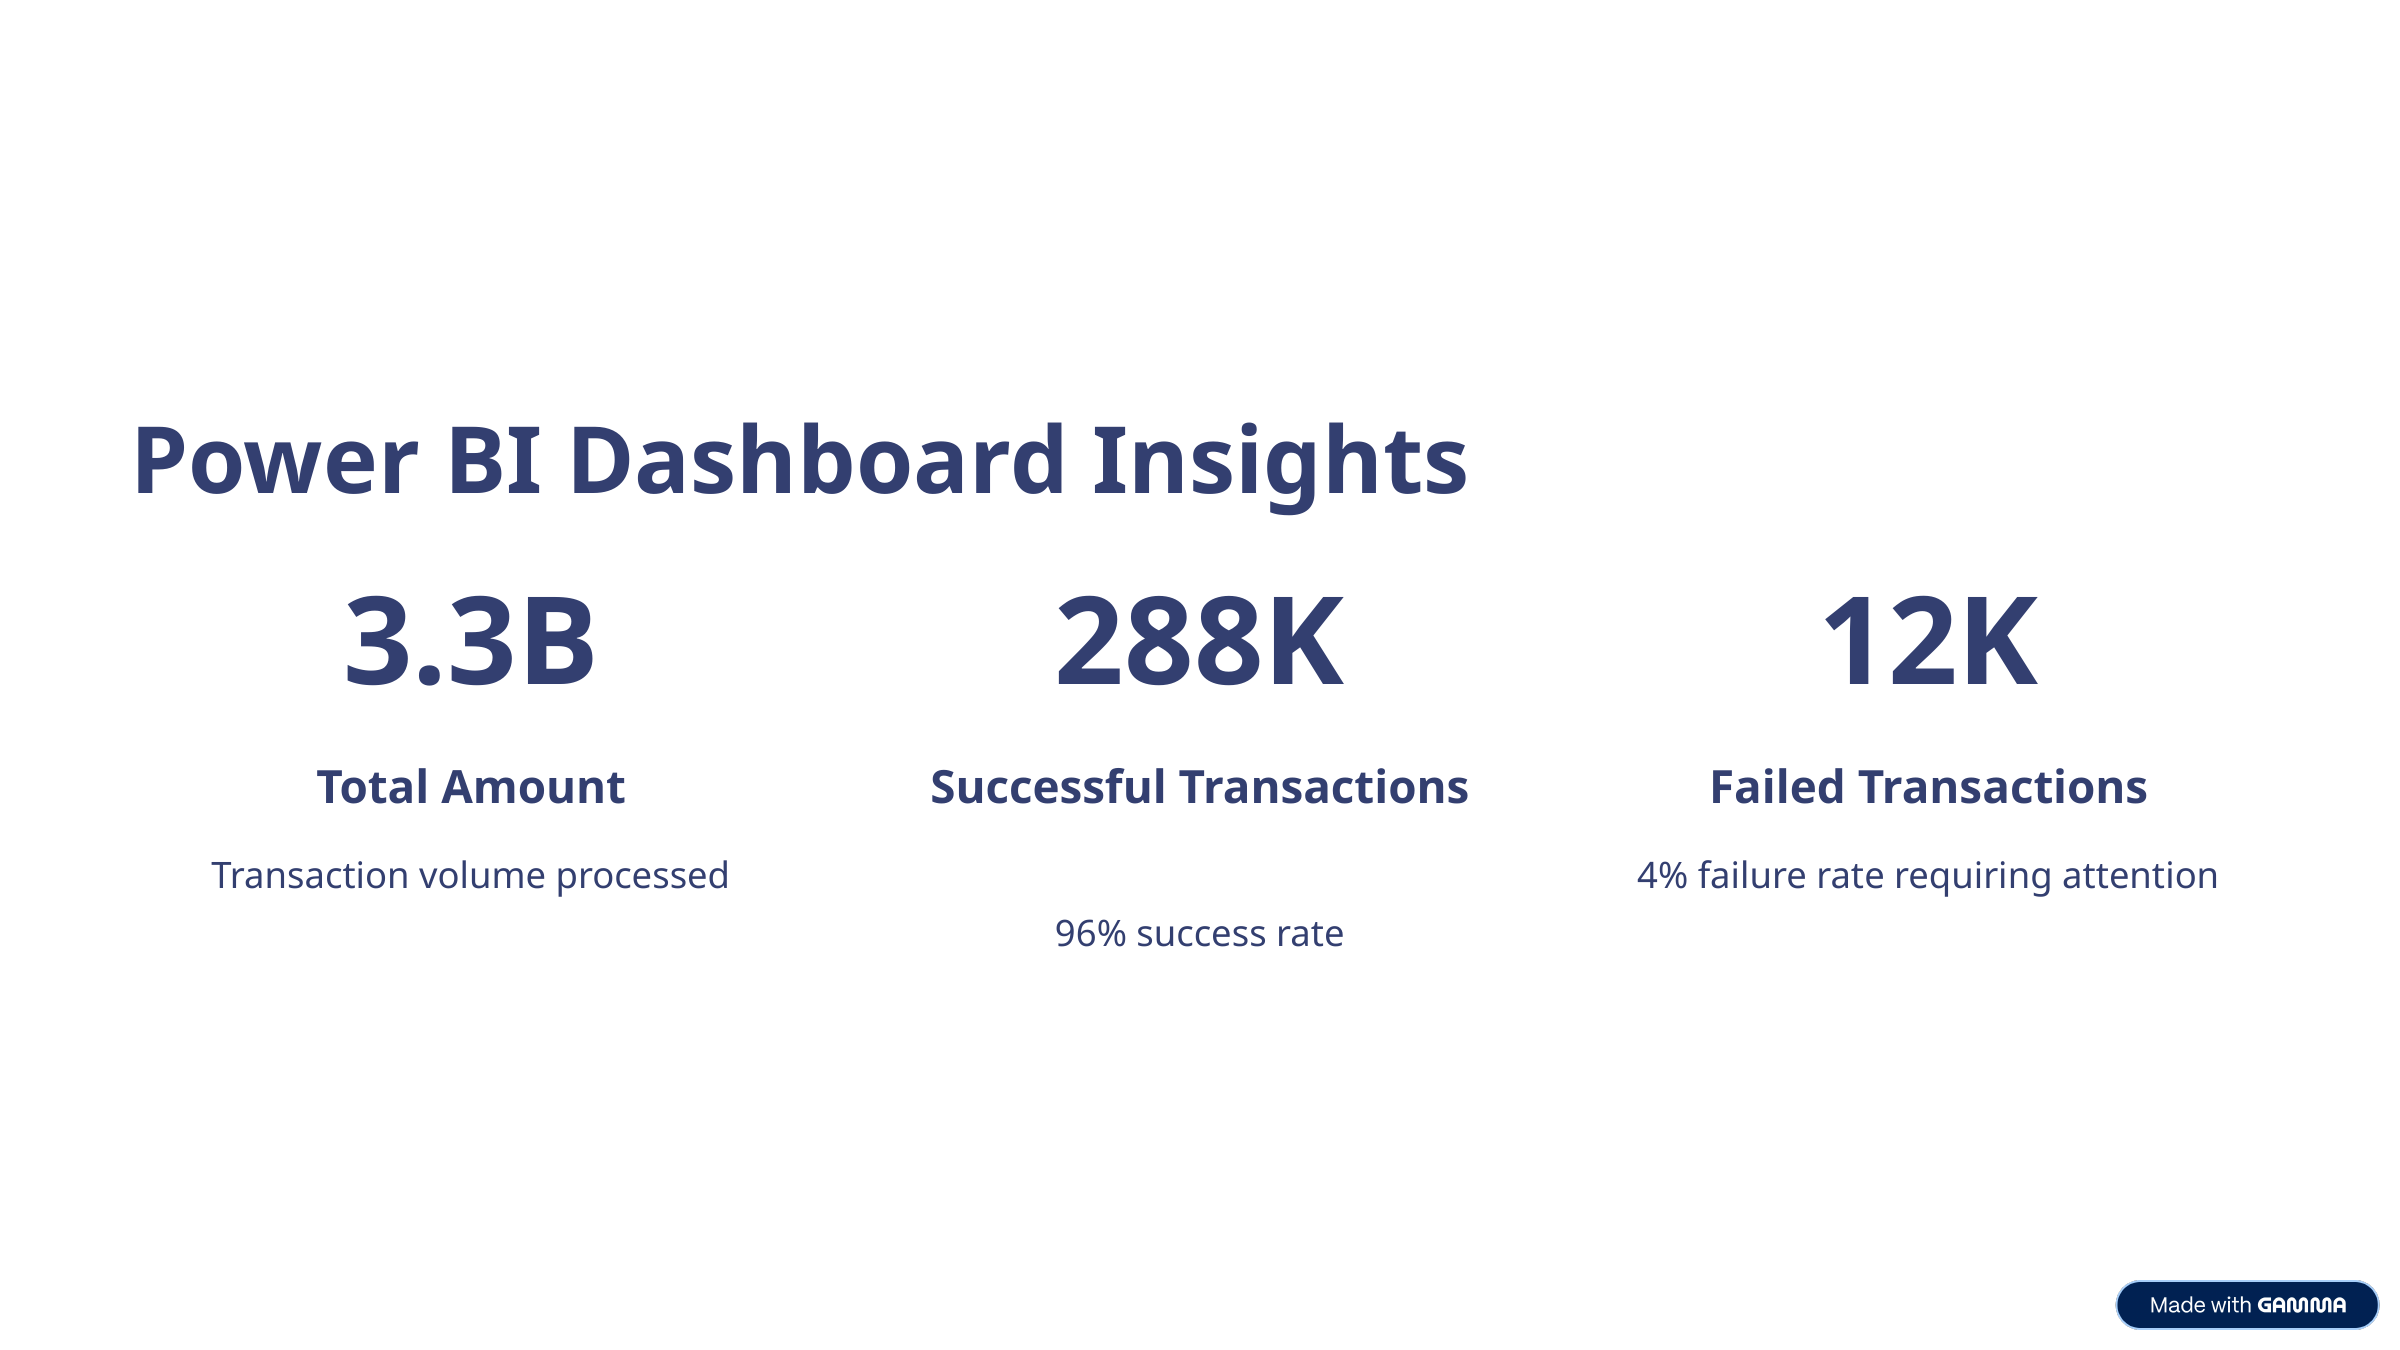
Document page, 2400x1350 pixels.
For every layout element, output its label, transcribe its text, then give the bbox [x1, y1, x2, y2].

text_box Successful Transactions [858, 755, 1541, 873]
text_box 12K [1587, 586, 2270, 710]
text_box 96% success rate [858, 894, 1541, 954]
text_box Total Amount [238, 755, 704, 814]
text_box Power BI Dashboard Insights [130, 395, 1816, 513]
text_box Transaction volume processed [130, 836, 813, 896]
text_box Failed Transactions [1638, 755, 2219, 814]
text_box 4% failure rate requiring attention [1587, 836, 2270, 896]
text_box 3.3B [130, 586, 813, 710]
text_box 288K [858, 586, 1541, 710]
picture [2106, 1271, 2389, 1339]
